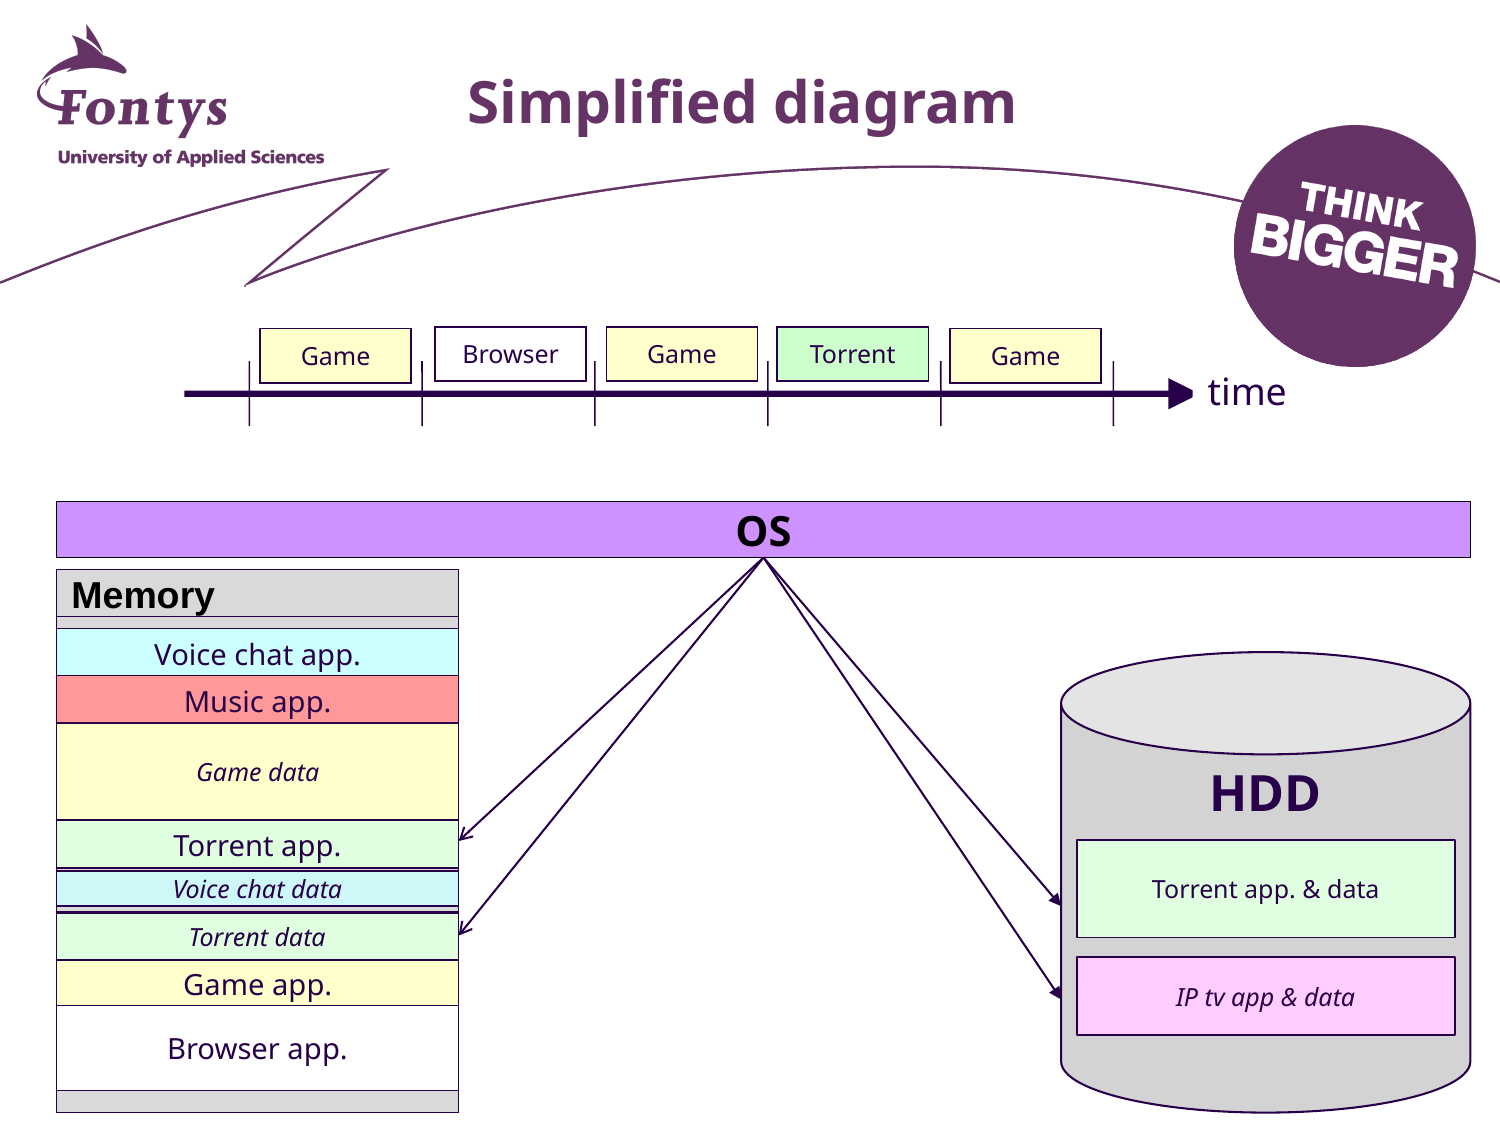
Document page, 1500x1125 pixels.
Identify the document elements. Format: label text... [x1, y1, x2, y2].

picture [0, 0, 1500, 367]
text_box Game [260, 328, 412, 359]
text_box Torrent app. [56, 820, 453, 868]
text_box Browser app. [56, 1005, 459, 1091]
text_box Torrent app. & data [1076, 839, 1455, 938]
text_box Torrent data [56, 912, 459, 961]
text_box Memory [56, 622, 452, 628]
text_box Voice chat data [56, 871, 453, 907]
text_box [184, 360, 1295, 427]
text_box Game [950, 328, 1102, 359]
text_box Memory [56, 1091, 459, 1113]
text_box IP tv app & data [1076, 956, 1455, 1035]
text_box Music app. [56, 675, 452, 722]
text_box Voice chat app. [56, 628, 452, 675]
text_box Torrent [777, 326, 929, 359]
text_box HDD [1061, 652, 1471, 1113]
text_box Game data [56, 722, 452, 820]
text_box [763, 557, 1062, 907]
text_box Game [606, 326, 758, 359]
text_box Memory [56, 569, 452, 616]
text_box Game app. [56, 961, 459, 1005]
text_box Browser [434, 326, 587, 359]
title Simplified diagram [311, 65, 1189, 126]
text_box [763, 914, 1062, 1000]
text_box Memory [56, 907, 453, 911]
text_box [458, 557, 760, 936]
text_box OS [56, 501, 1471, 558]
